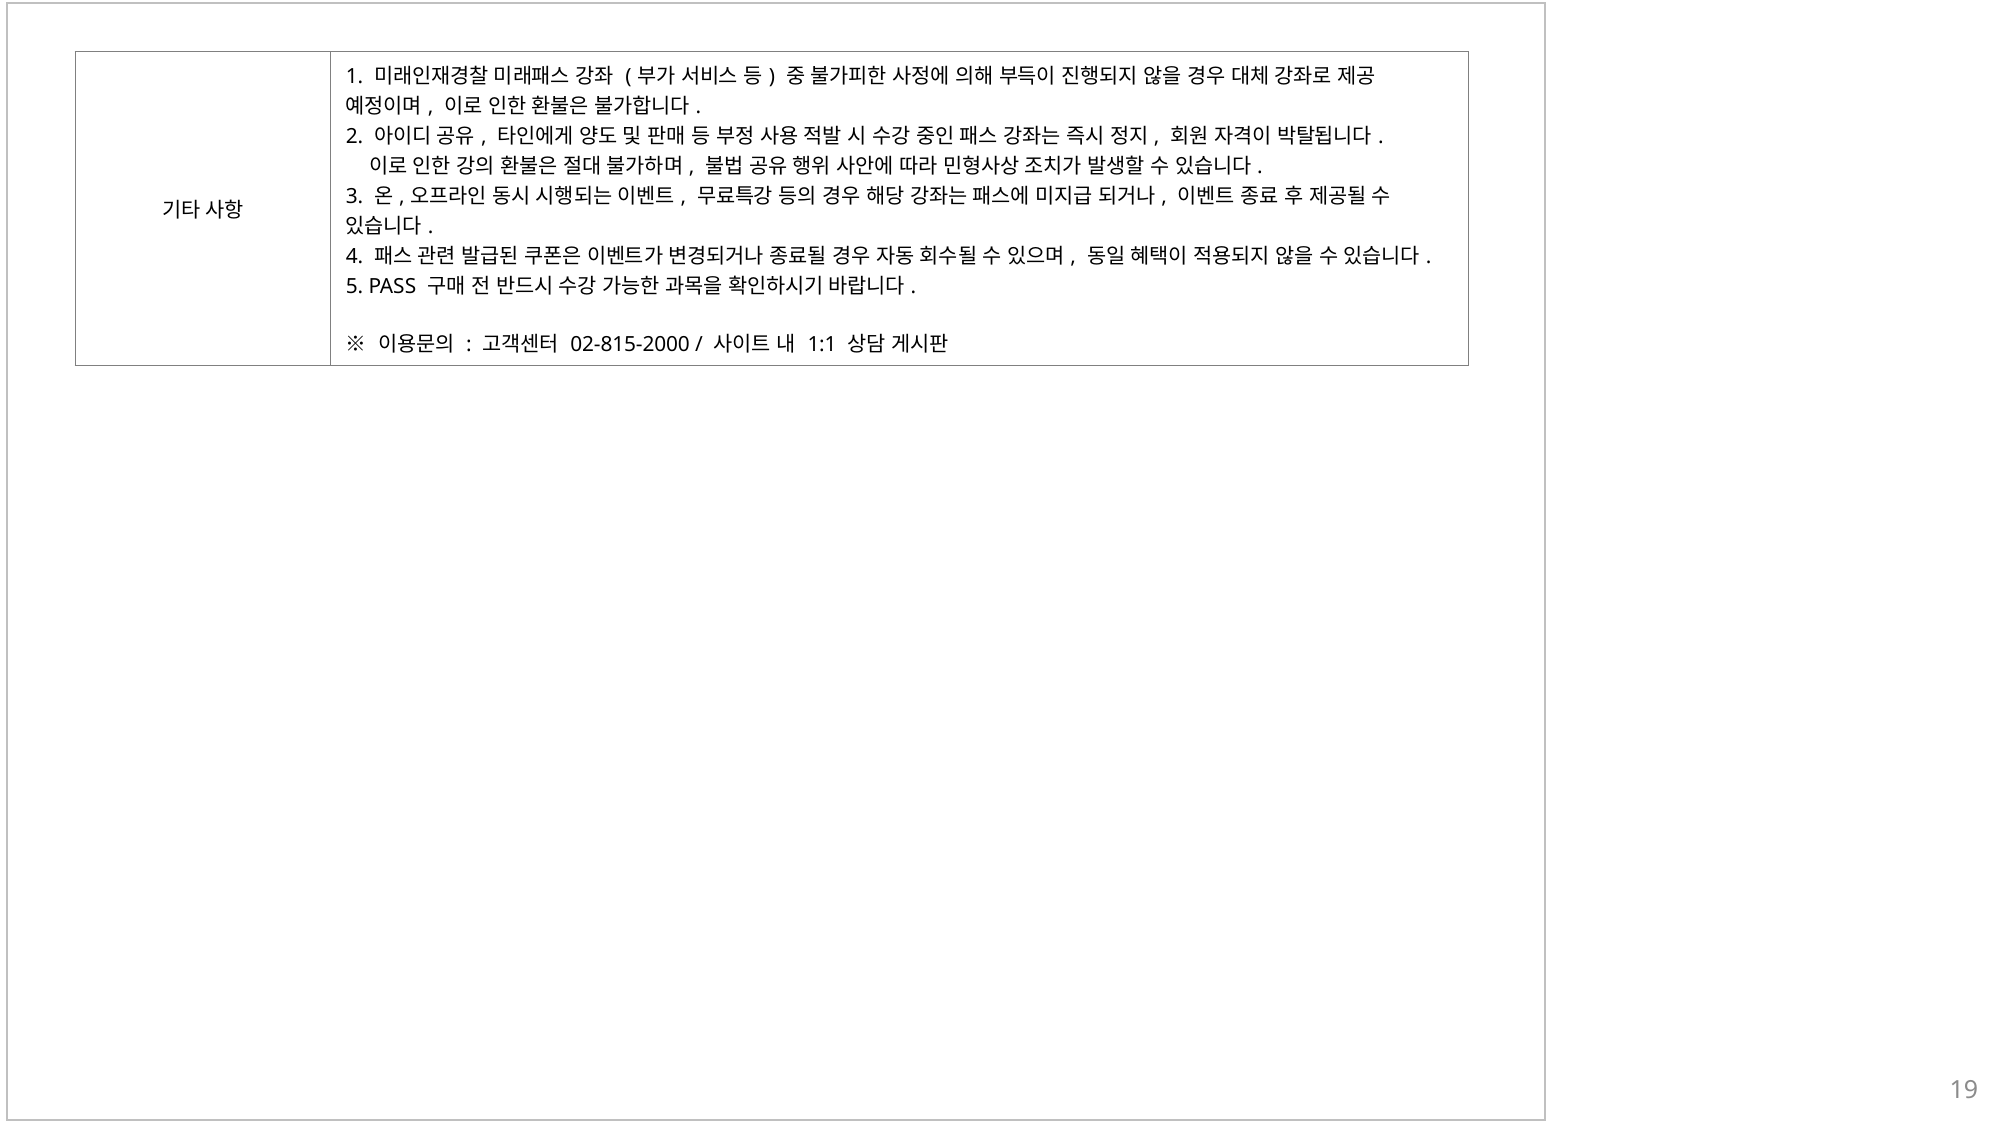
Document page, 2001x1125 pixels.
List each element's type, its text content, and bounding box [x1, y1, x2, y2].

table_header 1. 미래인재경찰 미래패스 강좌 (부가 서비스 등) 중 불가피한 사정에 의해 부득이 진행되지 않을 경우 대체 강좌로 제공 예정이며, 이로 인한 환불은 불가합니다. 2. 아이디 공유, 타인에게 양도 및 판매 등 부정 사용 적발 시 수강 중인 패스 강좌는 즉시 정지, 회원 자격이 박탈됩니다. 이로 인한 강의 환불은 절대 불가하며, 불법 공유 행위 사안에 따라 민형사상 조치가 발생할 수 있습니다. 3. 온,오프라인 동시 시행되는 이벤트, 무료특강 등의 경우 해당 강좌는 패스에 미지급 되거나, 이벤트 종료 후 제공될 수 있습니다. 4. 패스 관련 발급된 쿠폰은 이벤트가 변경되거나 종료될 경우 자동 회수될 수 있으며, 동일 혜택이 적용되지 않을 수 있습니다. 5. PASS 구매 전 반드시 수강 가능한 과목을 확인하시기 바랍니다. ※ 이용문의 : 고객센터 02-815-2000 / 사이트 내 1:1 상담 게시판 [331, 52, 1468, 365]
slide_number 19 [1543, 1060, 1993, 1121]
table_header 기타 사항 [76, 52, 330, 365]
